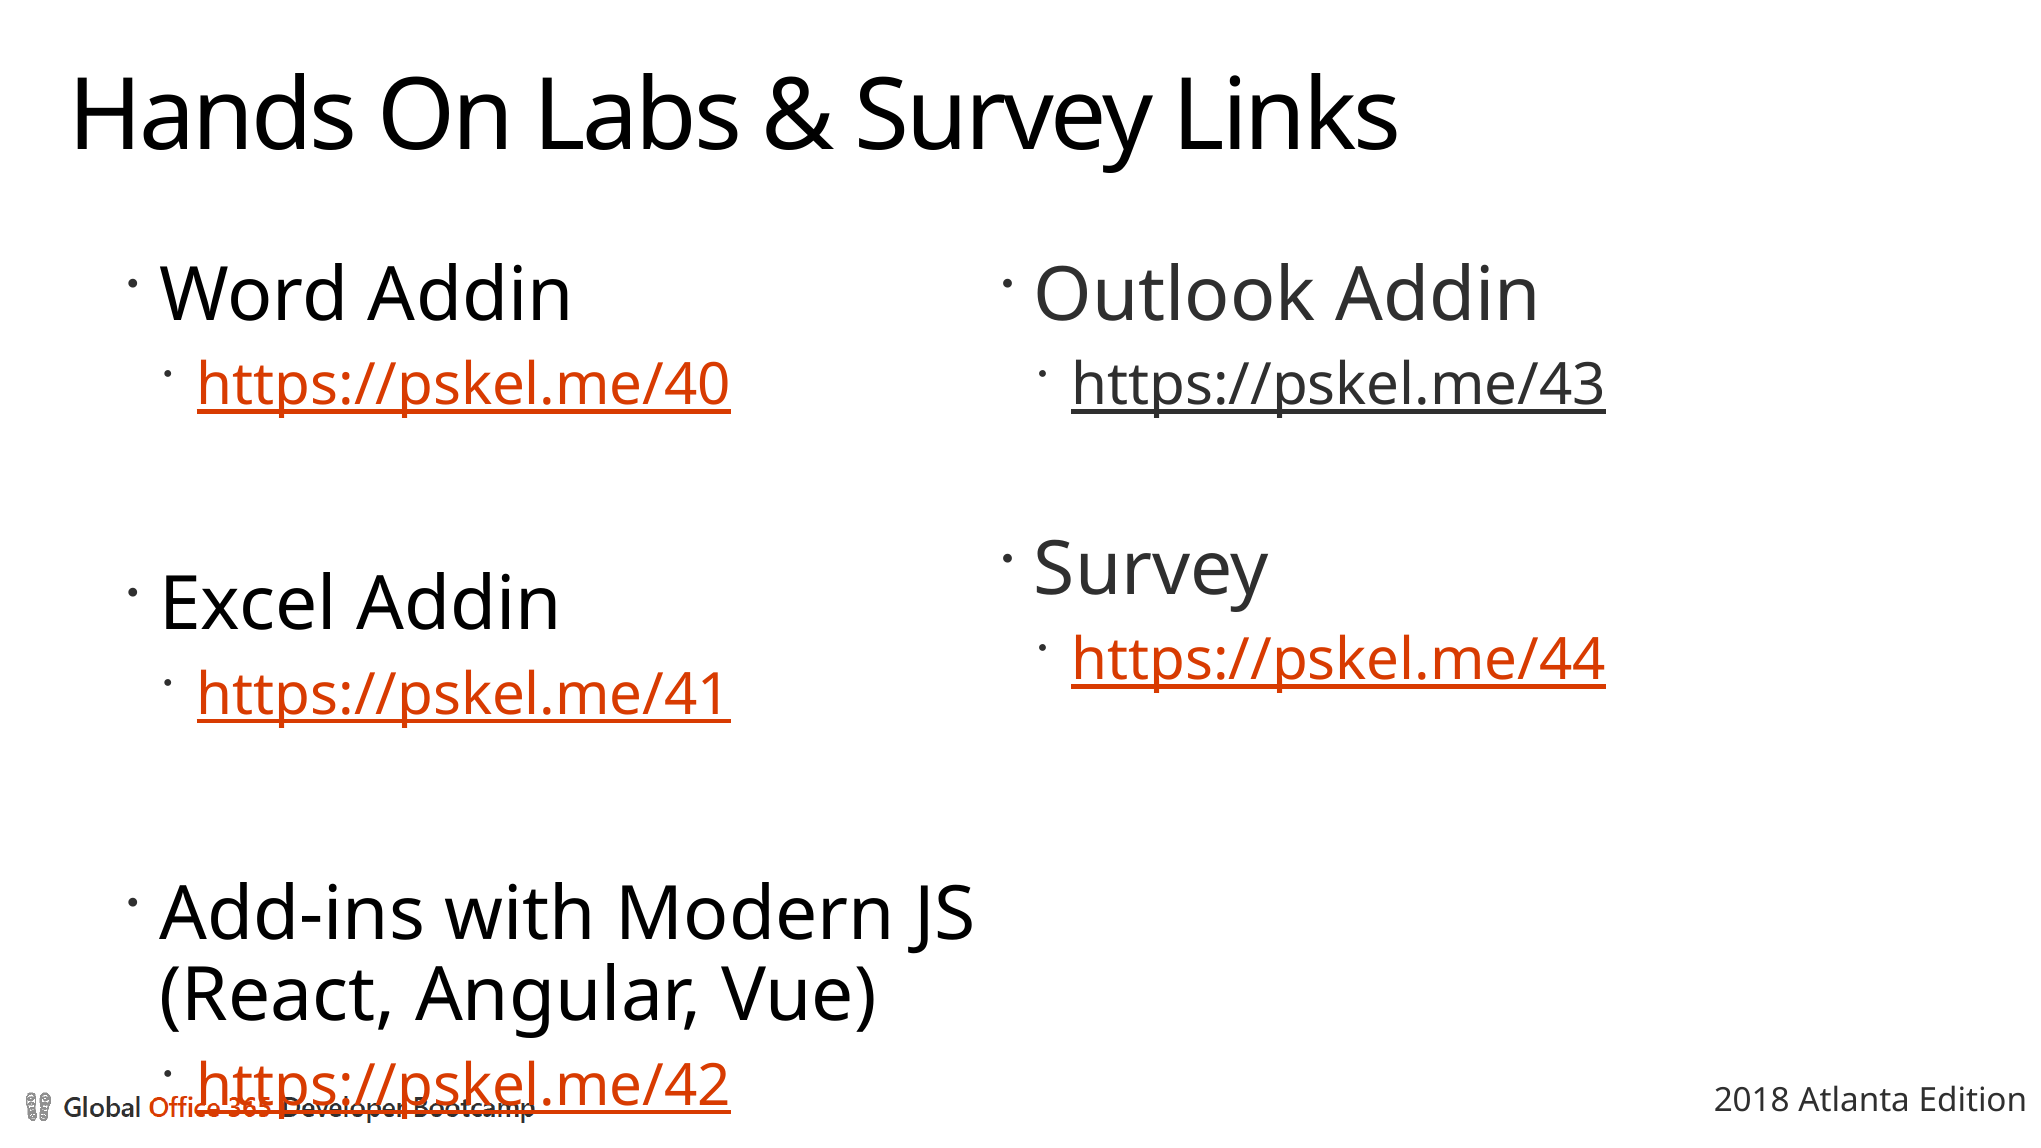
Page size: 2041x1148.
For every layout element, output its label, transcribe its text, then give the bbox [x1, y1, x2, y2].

title Hands On Labs & Survey Links [45, 48, 1996, 199]
text_box Outlook Addin https://pskel.me/43 Survey https://pskel.me/44 [972, 240, 1915, 709]
list Word Addin https://pskel.me/40 Excel Addin https://pskel.me/41 Add-ins with Modern JS (React, Angular, Vue) https://pskel.me/42 [97, 240, 1040, 1145]
